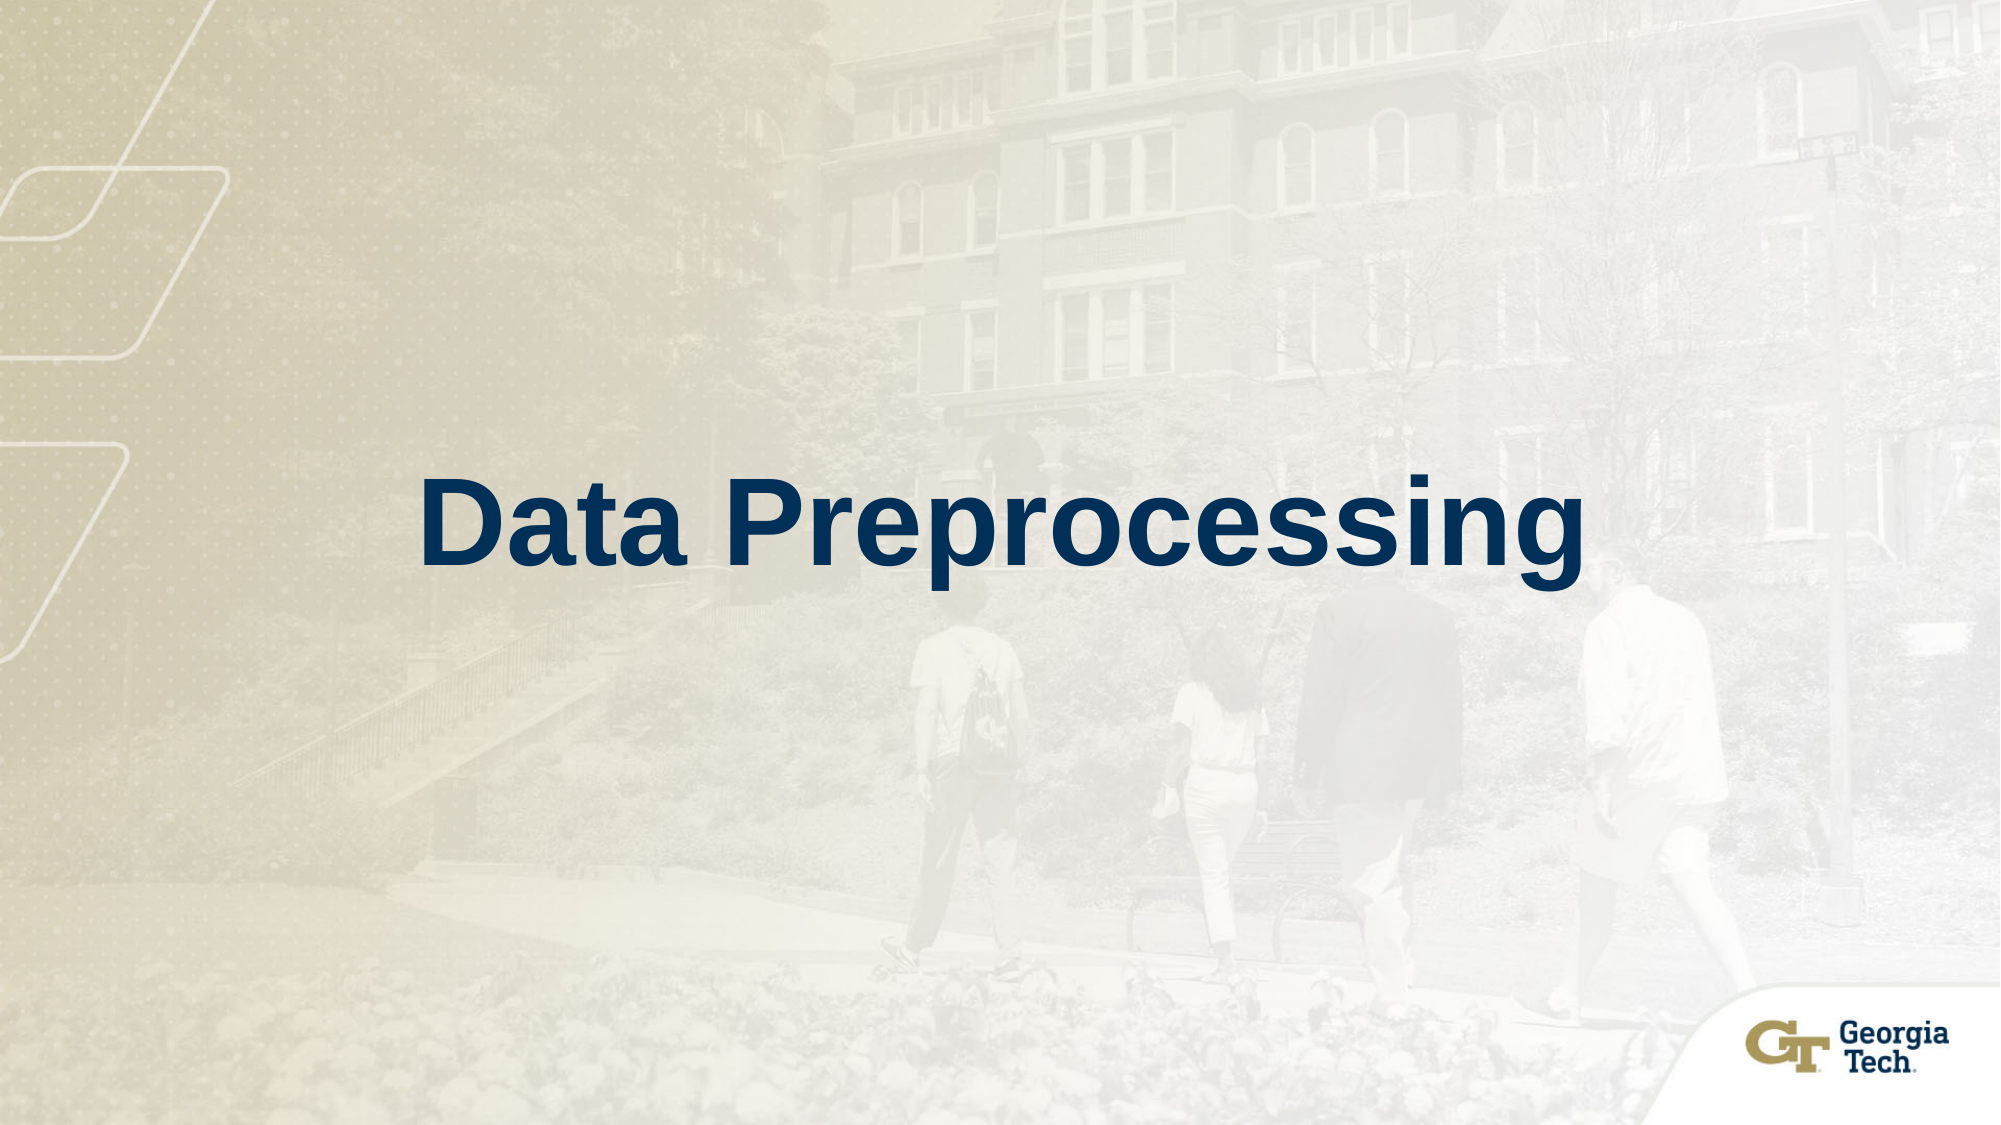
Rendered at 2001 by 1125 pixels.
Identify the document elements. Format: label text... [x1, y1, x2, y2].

title Data Preprocessing [401, 302, 1863, 729]
picture [0, 0, 2001, 1125]
